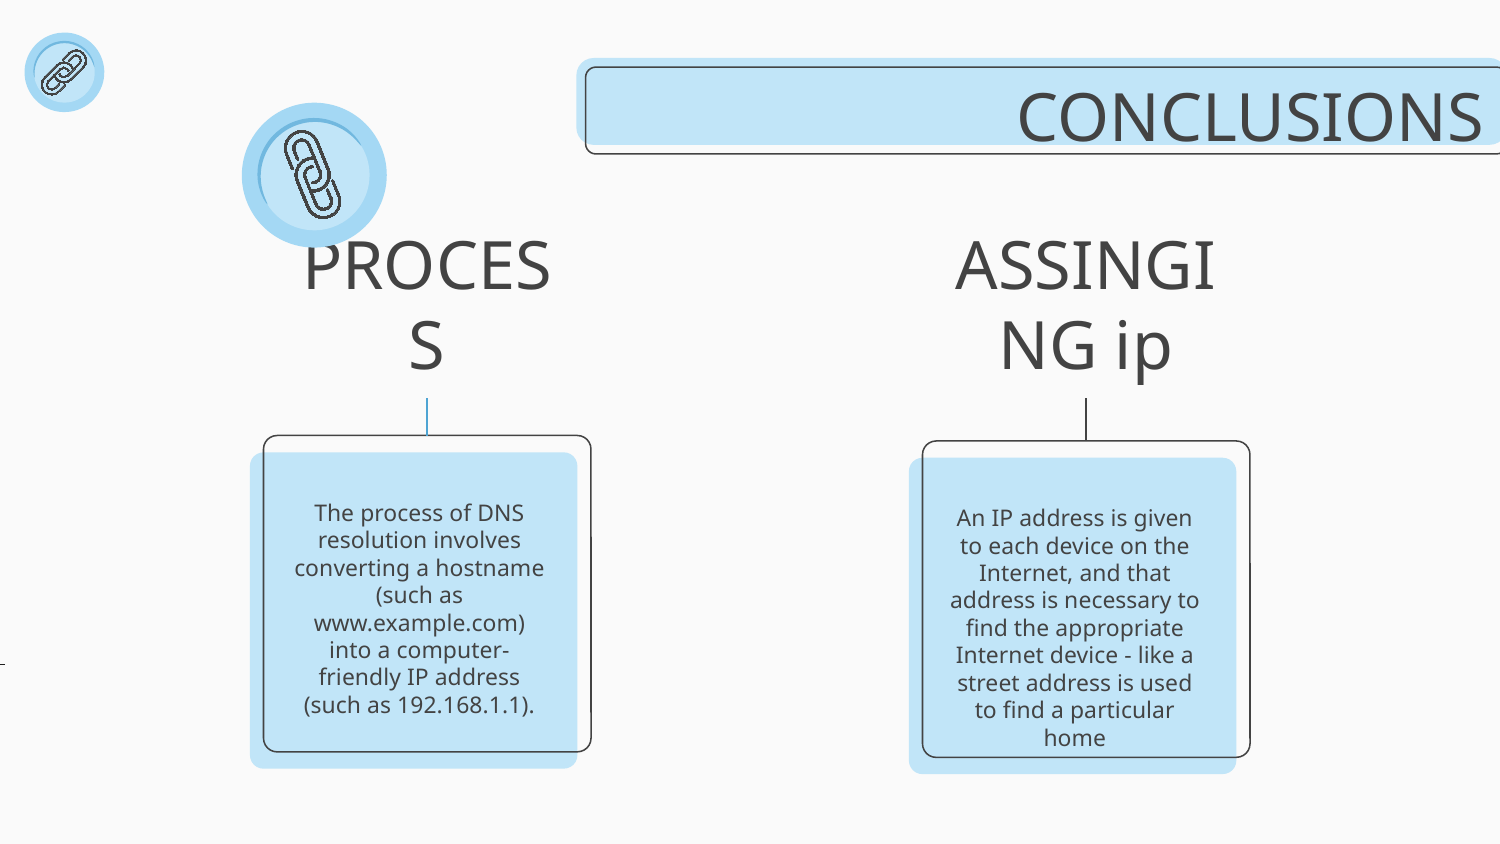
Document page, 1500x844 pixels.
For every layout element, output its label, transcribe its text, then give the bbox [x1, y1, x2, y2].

text_box [908, 457, 1237, 775]
text_box [249, 452, 578, 769]
subtitle An IP address is given to each device on the Internet, and that address is necessary to find the appropriate Internet device - like a street address is used to find a particular home [931, 488, 1231, 763]
subtitle The process of DNS resolution involves converting a hostname (such as www.example.com) into a computer-friendly IP address (such as 192.168.1.1). [275, 483, 576, 758]
text_box [922, 440, 1251, 758]
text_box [21, 32, 108, 113]
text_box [39, 49, 88, 96]
text_box [263, 435, 592, 752]
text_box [232, 102, 397, 248]
title CONCLUSIONS [849, 75, 1500, 154]
title PROCESS [276, 267, 579, 399]
title ASSINGING ip [921, 267, 1250, 399]
